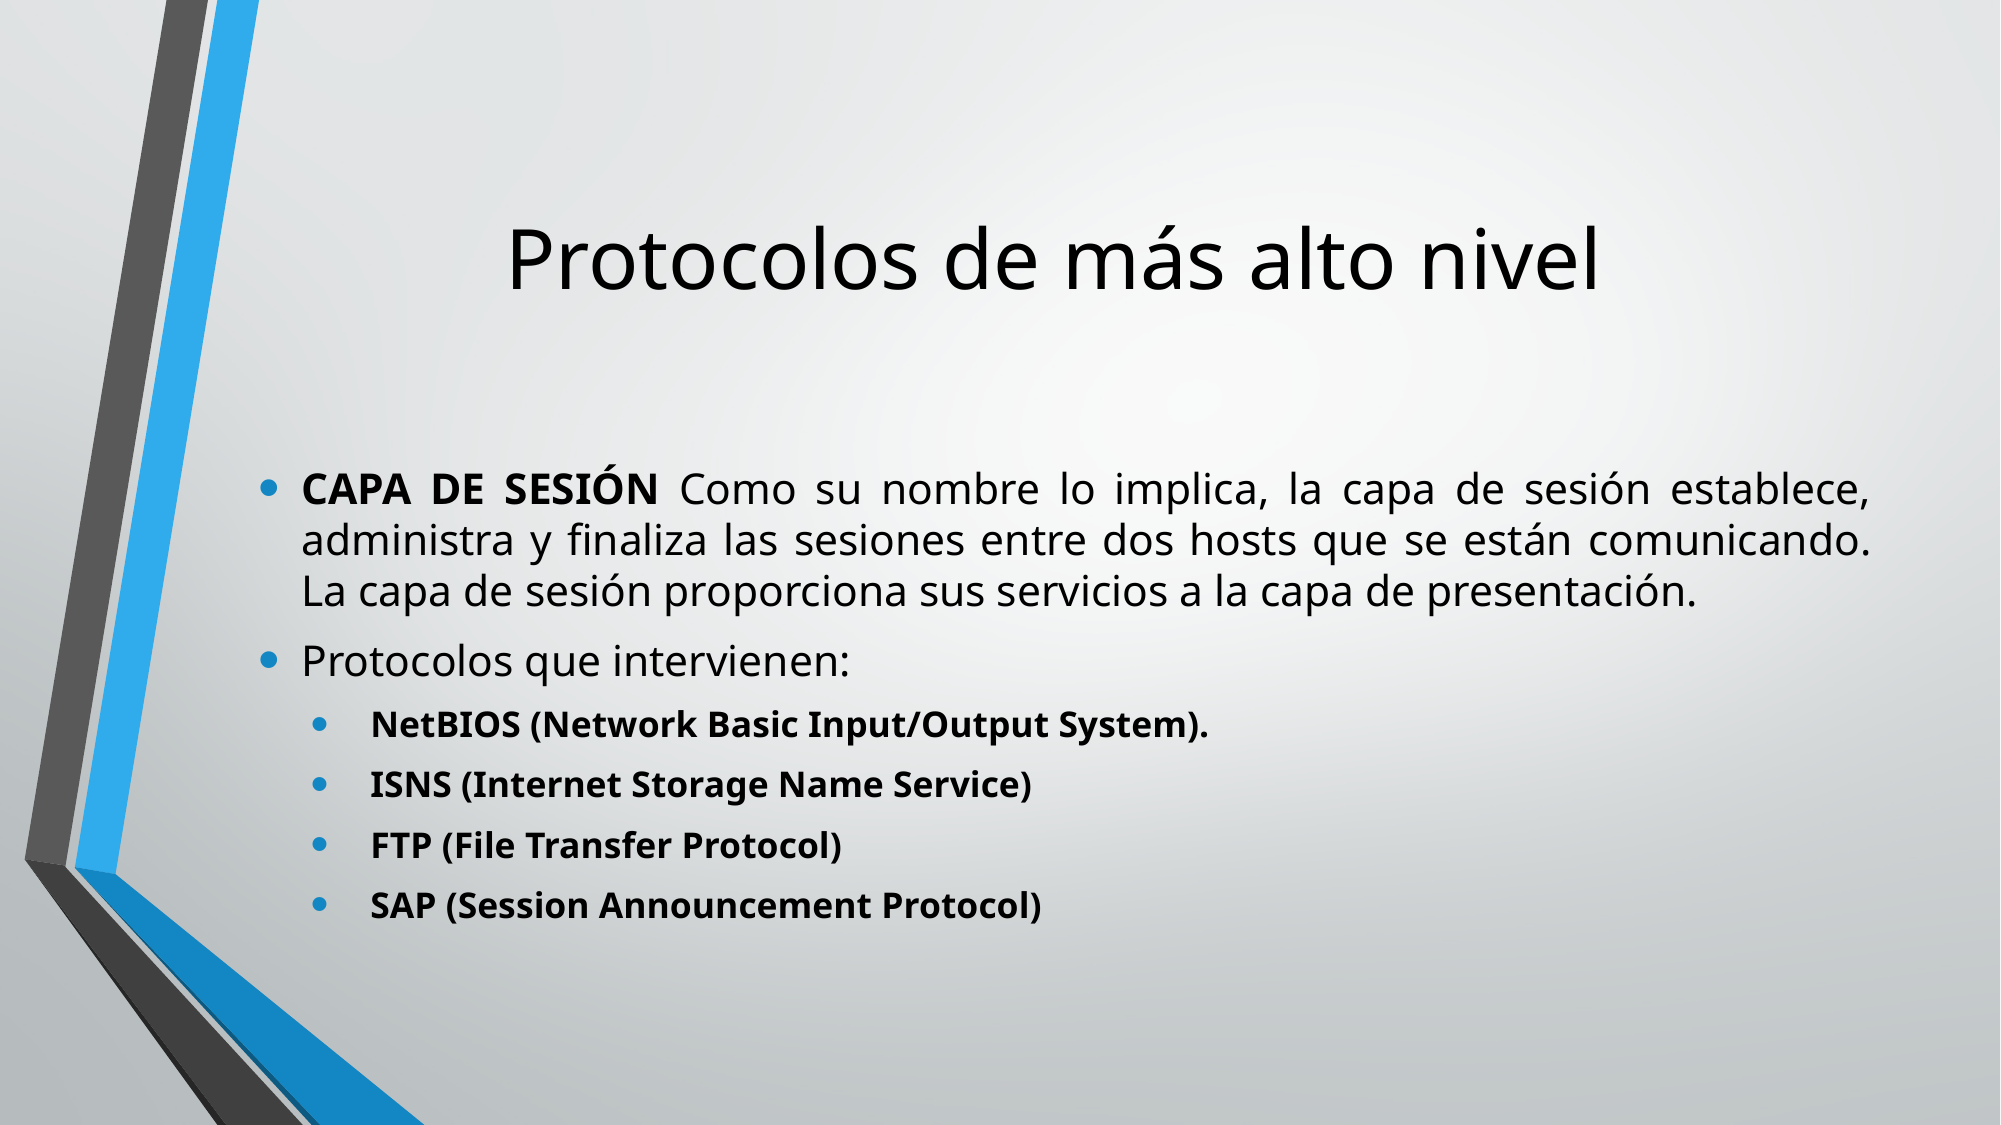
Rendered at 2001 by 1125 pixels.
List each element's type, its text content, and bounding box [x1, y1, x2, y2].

list CAPA DE SESIÓN Como su nombre lo implica, la capa de sesión establece, administra y finaliza las sesiones entre dos hosts que se están comunicando. La capa de sesión proporciona sus servicios a la capa de presentación. Protocolos que intervienen: NetBIOS (Network Basic Input/Output System). ISNS (Internet Storage Name Service) FTP (File Transfer Protocol) SAP (Session Announcement Protocol) [243, 437, 1887, 950]
title Protocolos de más alto nivel [243, 112, 1887, 400]
